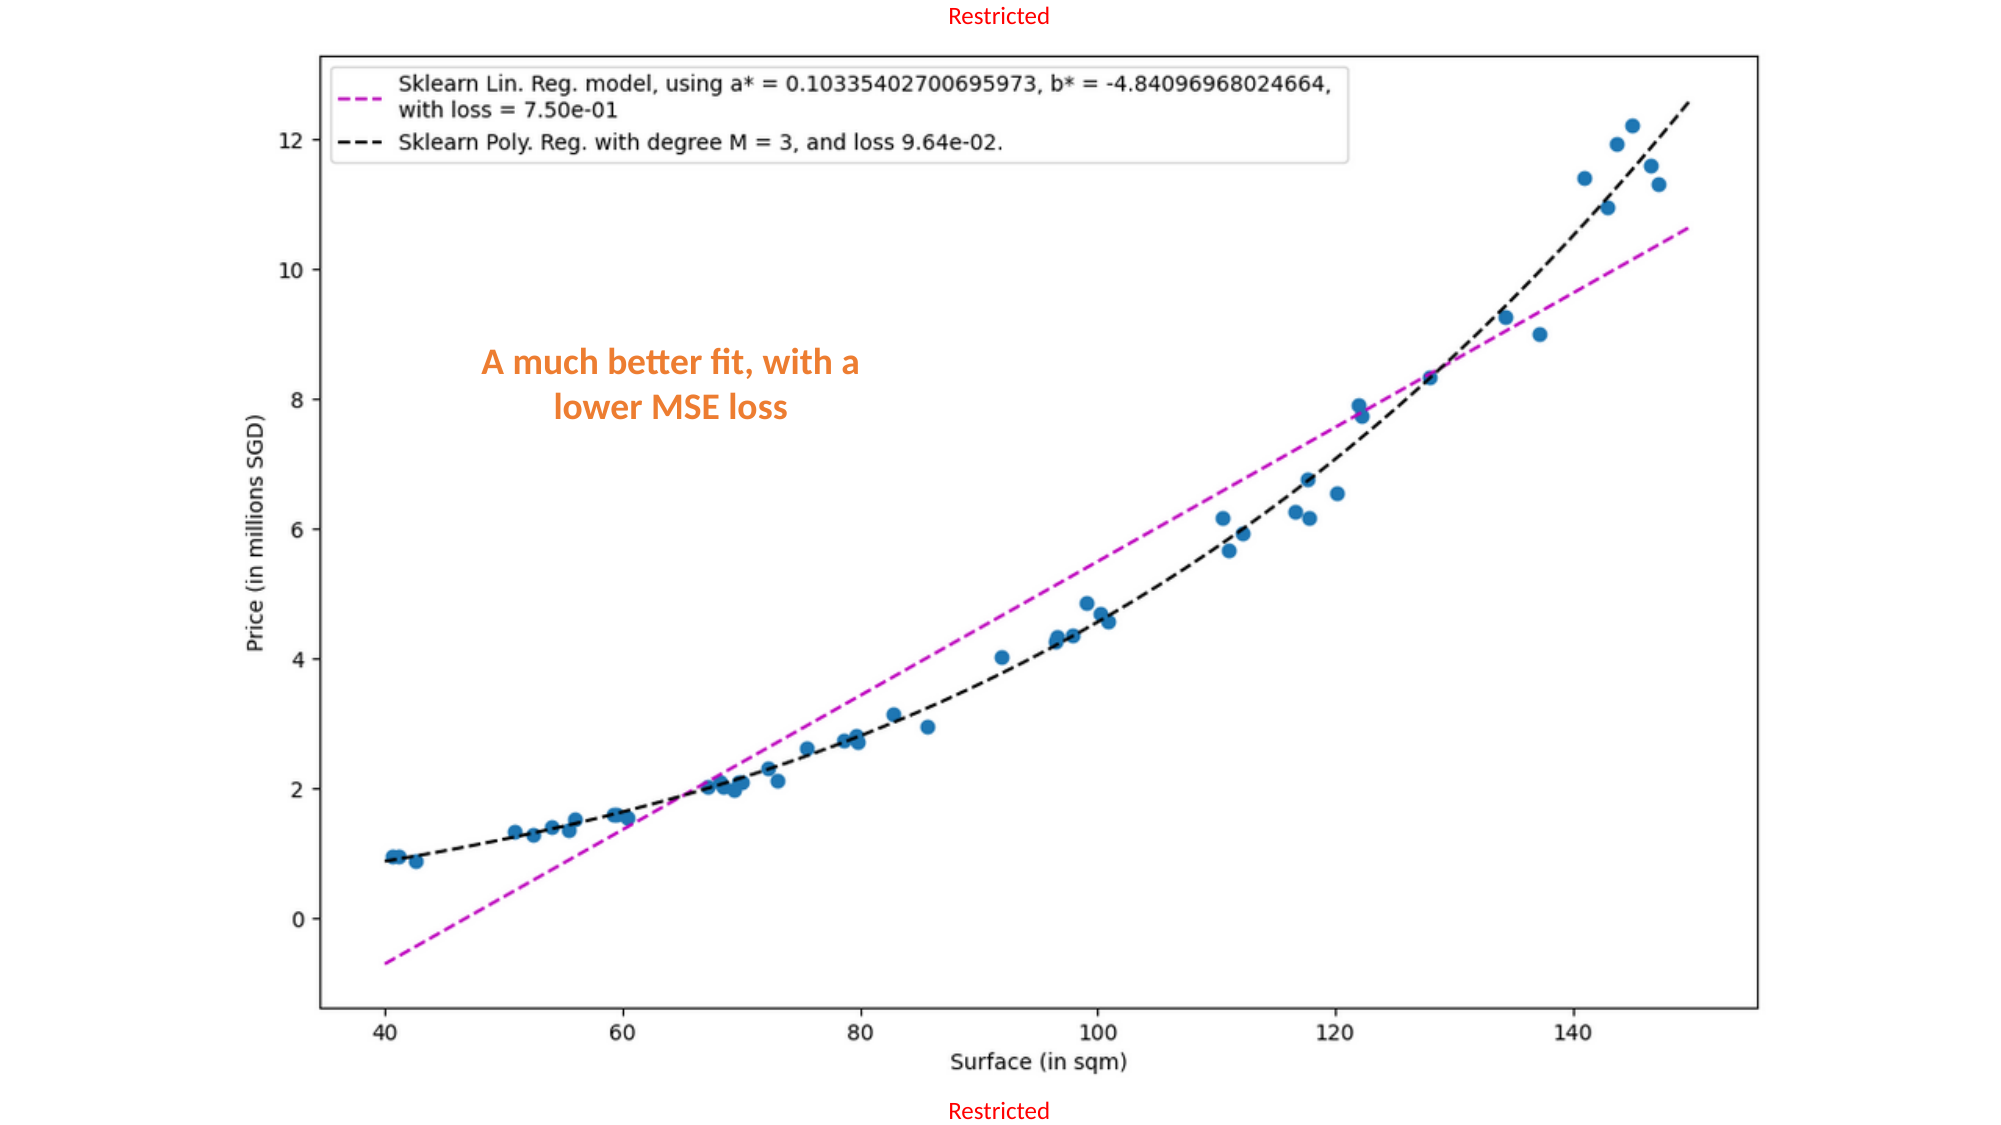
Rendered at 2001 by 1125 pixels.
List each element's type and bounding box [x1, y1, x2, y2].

picture [224, 42, 1776, 1083]
